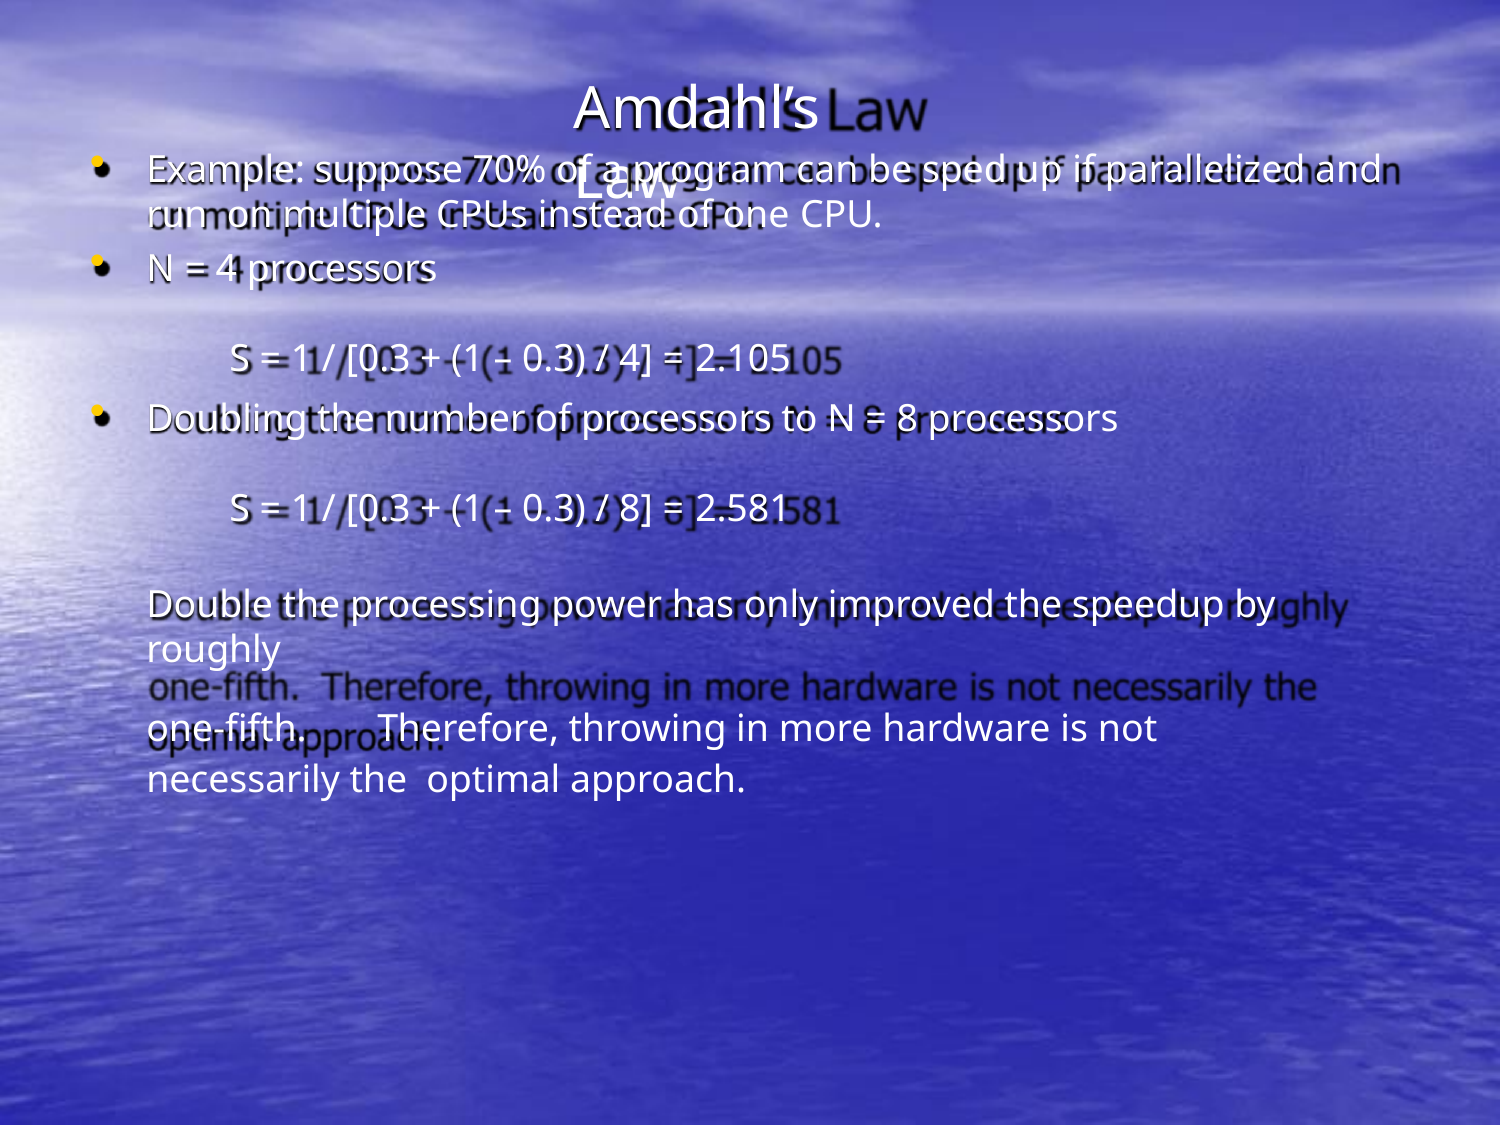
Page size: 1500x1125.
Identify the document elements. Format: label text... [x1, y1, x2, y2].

picture [0, 0, 1500, 1125]
text_box [537, 51, 967, 121]
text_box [61, 122, 1438, 558]
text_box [121, 566, 1387, 783]
text_box Example: suppose 70% of a program can be sped up if parallelized and run on multiple CPUs instead of one CPU. N = 4 processors S = 1 / [0.3 + (1 – 0.3) / 4] = 2.105 Doubling the number of processors to N = 8 processors S = 1 / [0.3 + (1 – 0.3) / 8] = 2.581 Double the processing power has only improved the speedup by roughly one-fifth. Therefore, throwing in more hardware is not necessarily the optimal approach. [87, 566, 1401, 801]
title Amdahl’s Law [571, 67, 929, 121]
